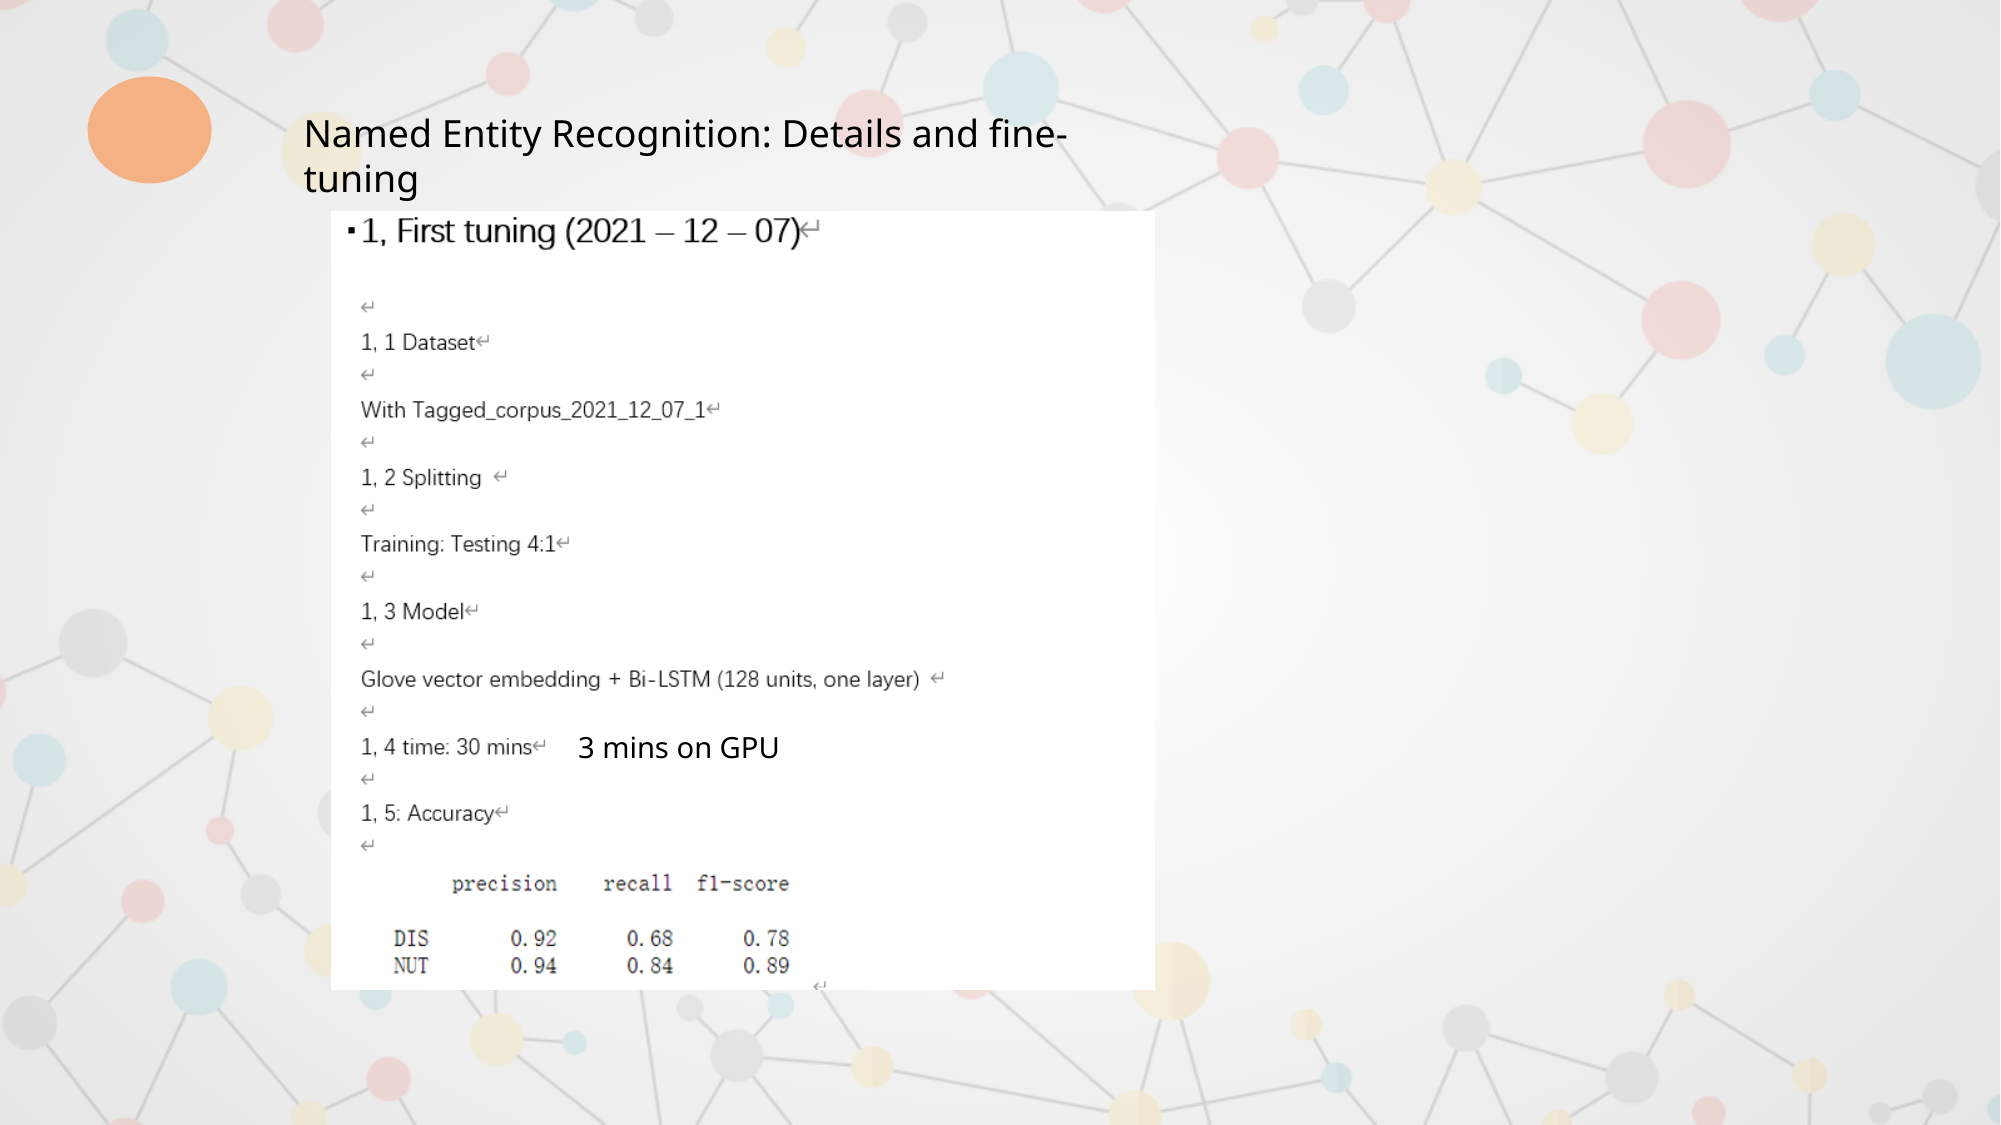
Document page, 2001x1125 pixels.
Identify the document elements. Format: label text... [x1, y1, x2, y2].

text_box [86, 75, 213, 185]
text_box Named Entity Recognition: Details and fine-tuning [288, 102, 1197, 208]
picture [0, 0, 2001, 1125]
